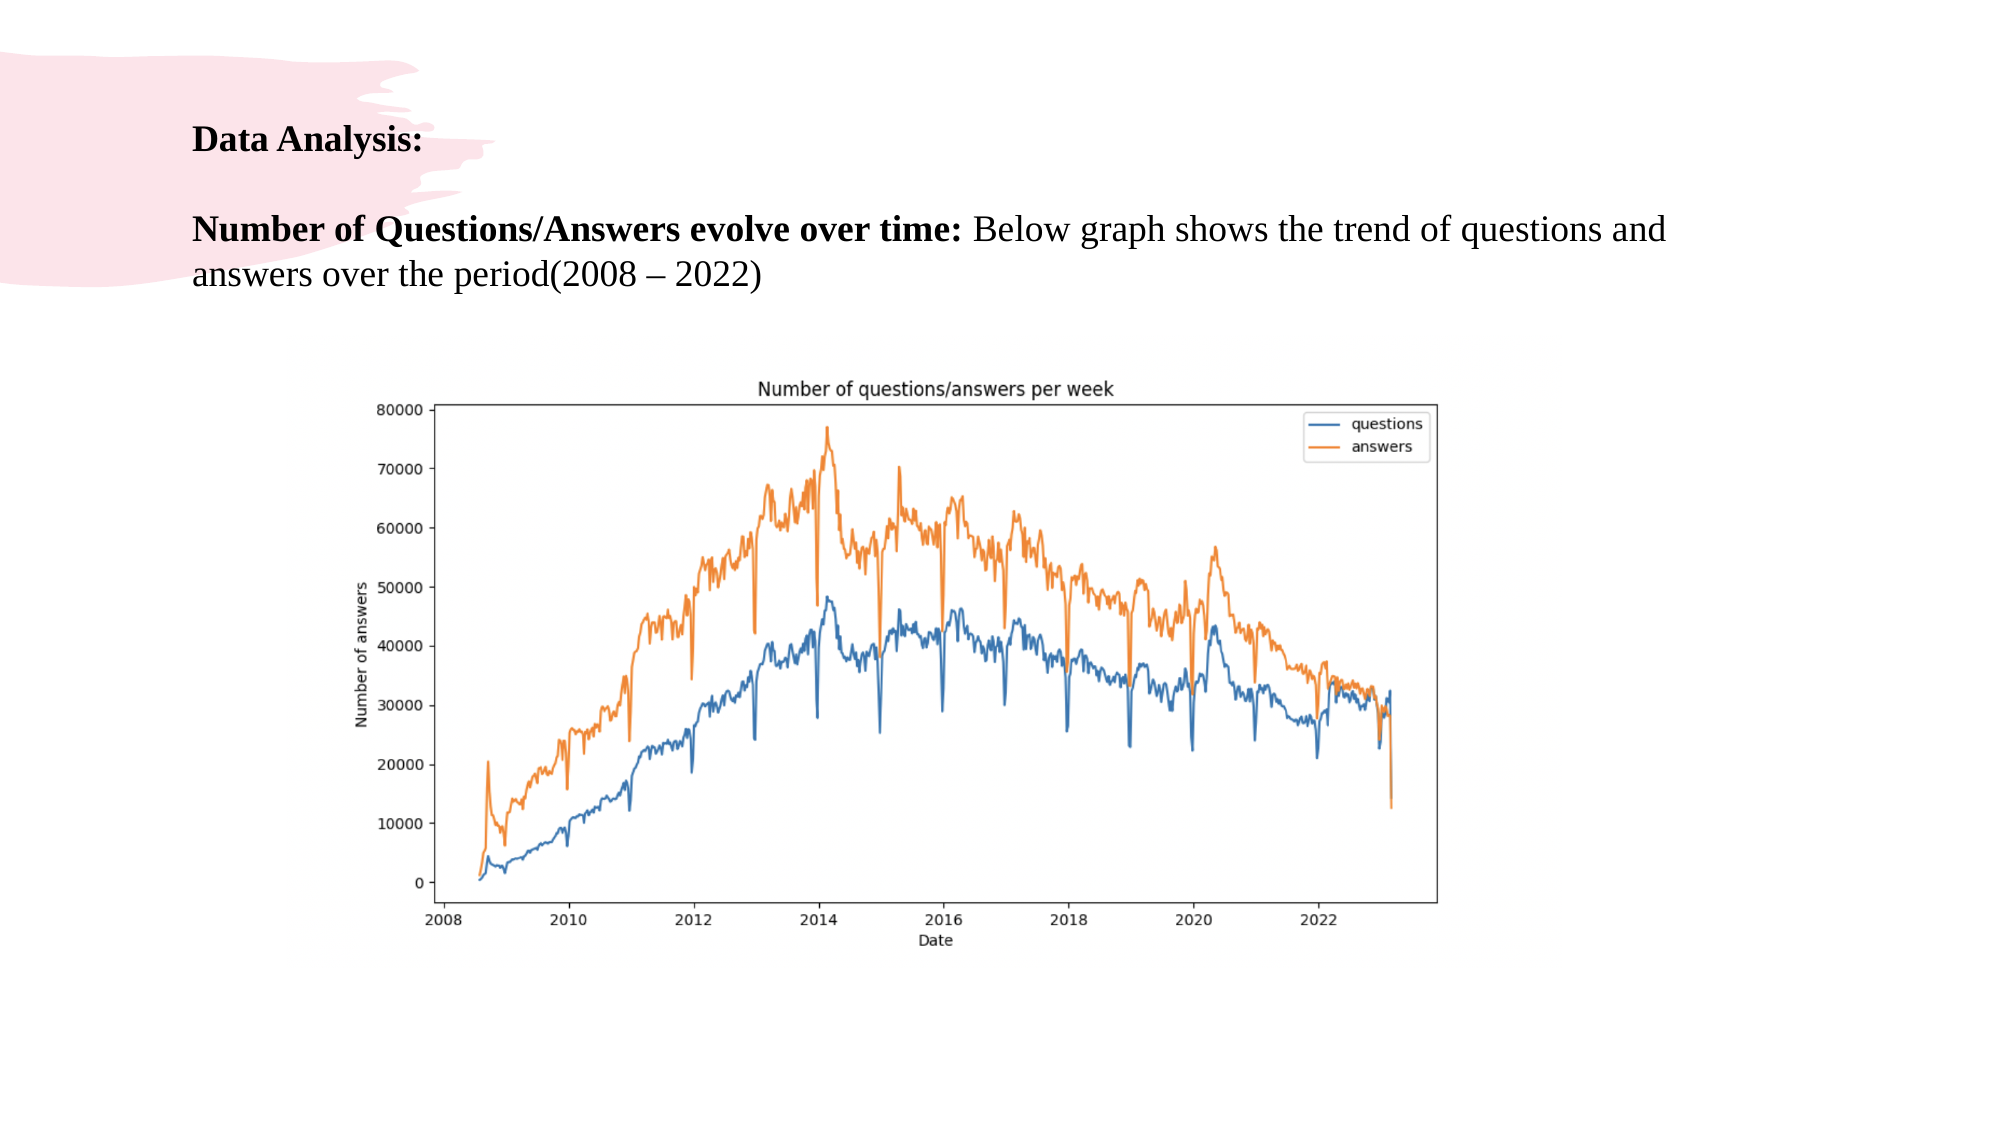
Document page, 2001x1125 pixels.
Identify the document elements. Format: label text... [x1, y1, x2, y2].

picture [286, 335, 1562, 968]
text_box Data Analysis: Number of Questions/Answers evolve over time: Below graph shows the trend of questions and answers over the period(2008 – 2022) [177, 106, 1725, 302]
